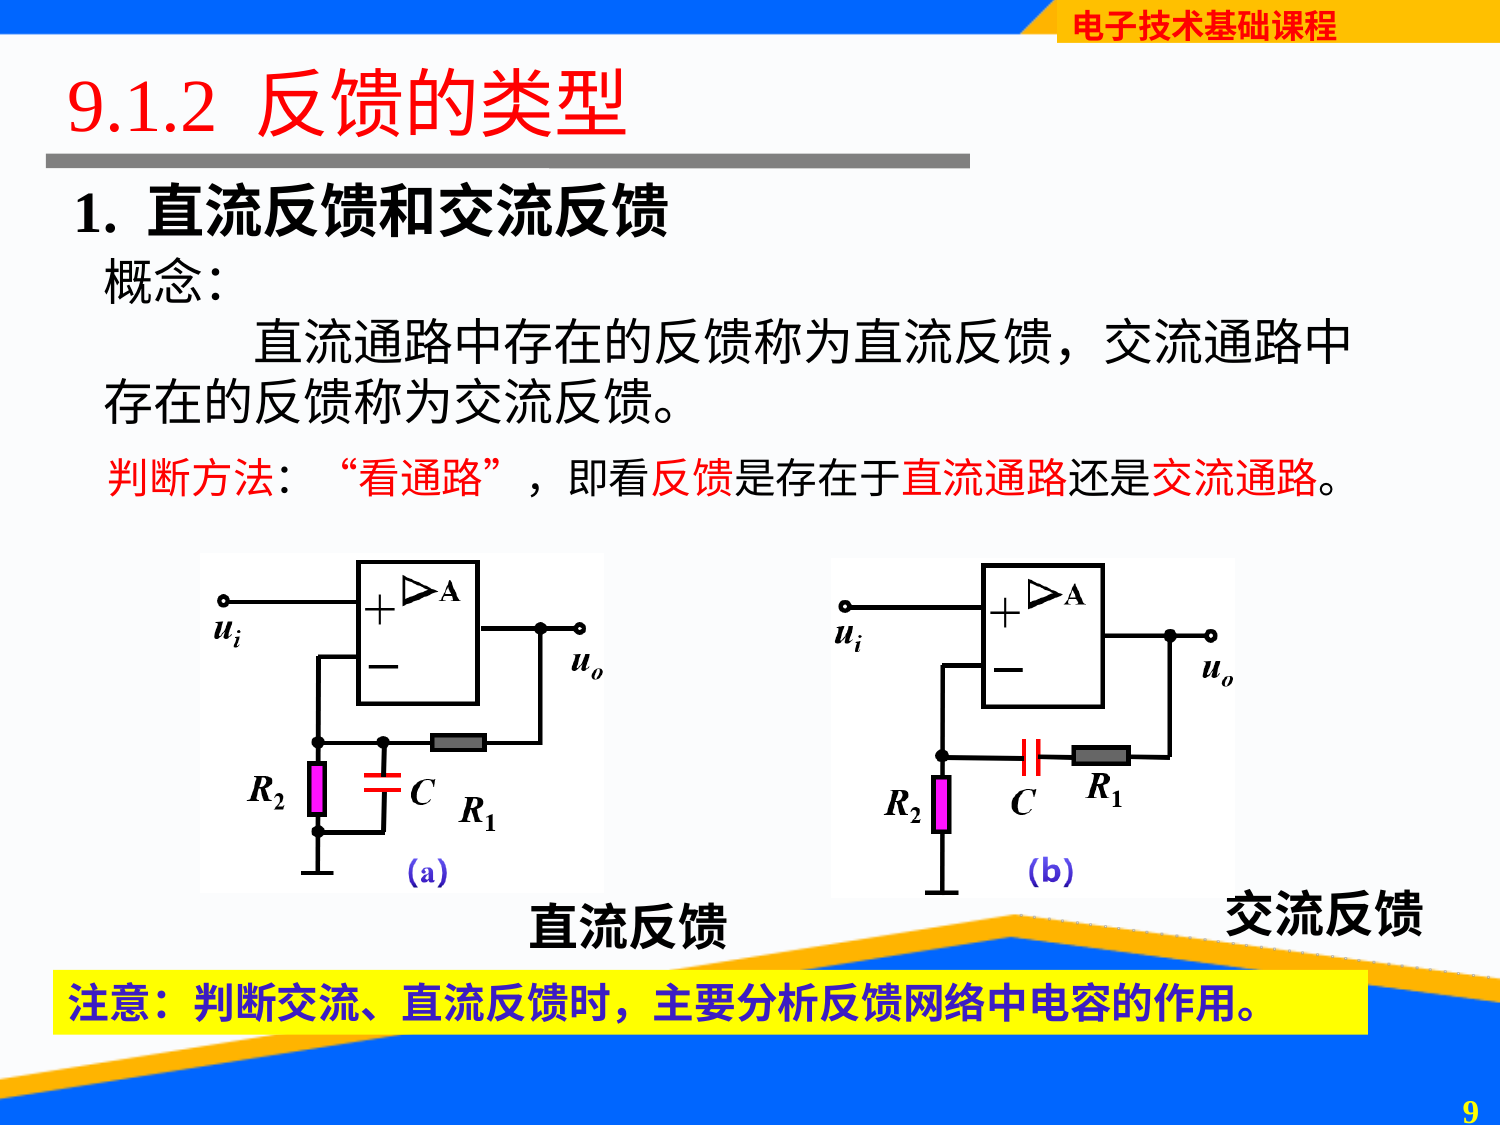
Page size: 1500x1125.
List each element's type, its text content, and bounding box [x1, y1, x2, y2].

text_box 交流反馈 [1209, 875, 1440, 951]
title 1. 直流反馈和交流反馈 [58, 166, 756, 250]
text_box 9.1.2 反馈的类型 [53, 42, 1069, 161]
text_box 注意：判断交流、直流反馈时，主要分析反馈网络中电容的作用。 [53, 969, 1368, 1035]
slide_number 8 [1399, 1082, 1495, 1125]
text_box 概念： 直流通路中存在的反馈称为直流反馈，交流通路中存在的反馈称为交流反馈。 [88, 231, 1376, 439]
text_box 直流反馈 [513, 888, 778, 964]
picture [0, 0, 1500, 1125]
text_box 判断方法：“看通路”，即看反馈是存在于直流通路还是交流通路。 [79, 443, 1385, 509]
